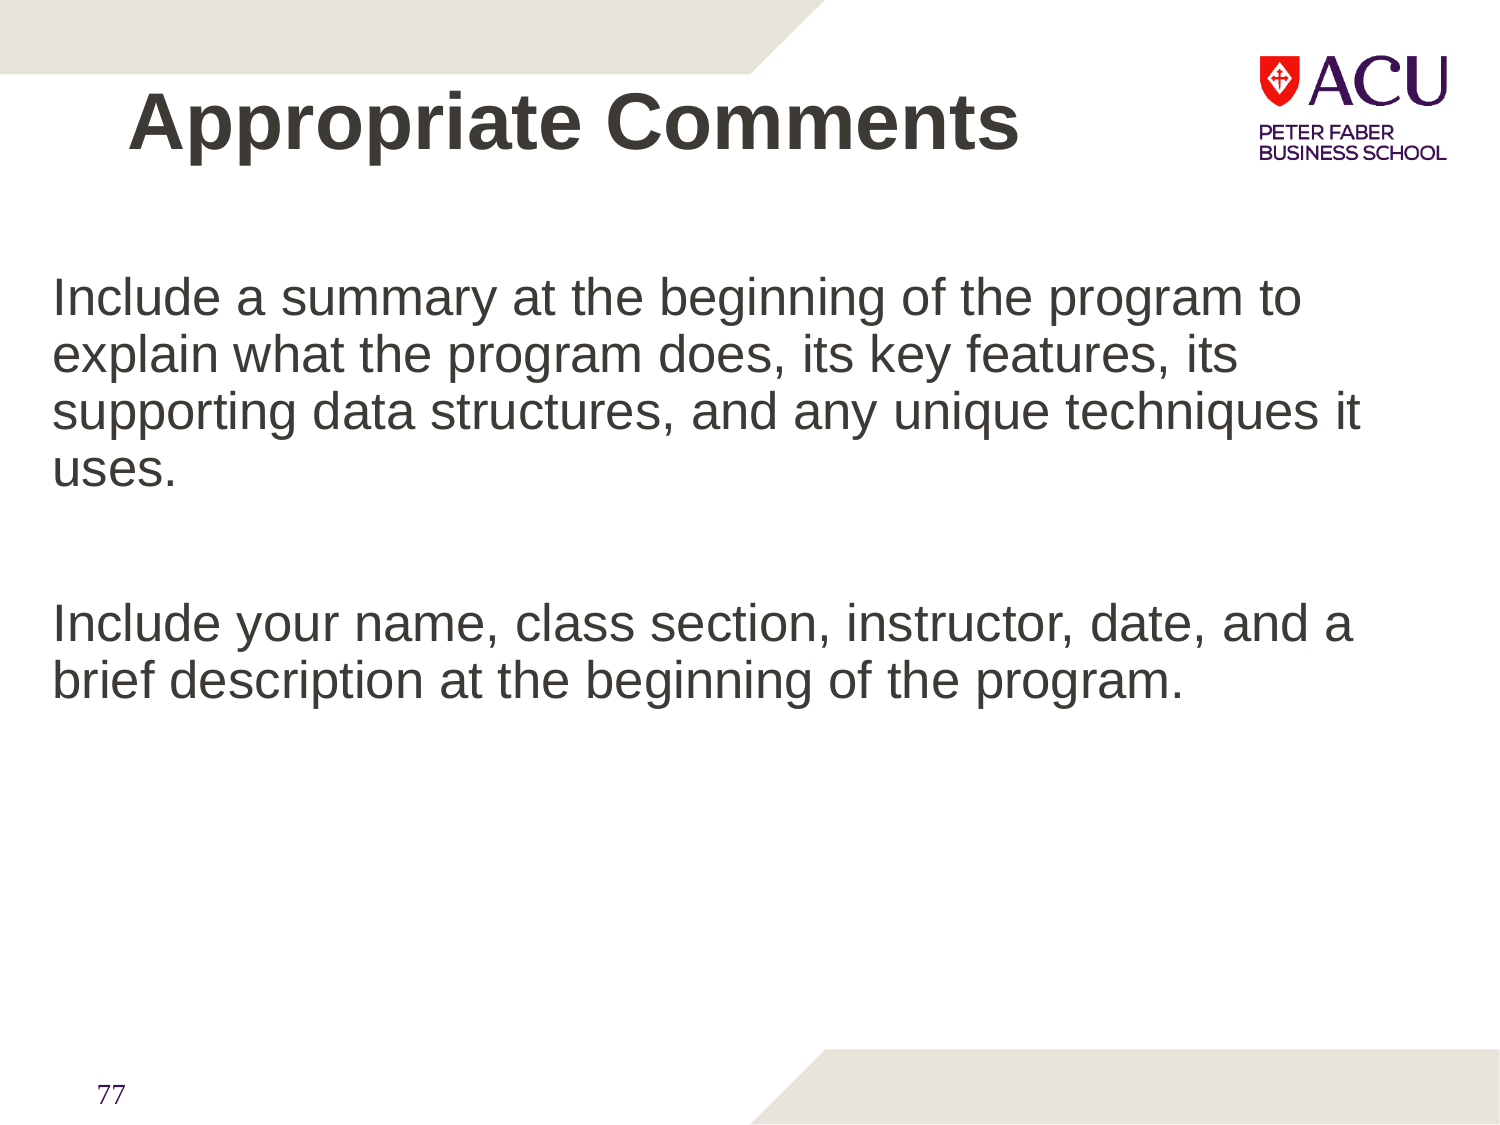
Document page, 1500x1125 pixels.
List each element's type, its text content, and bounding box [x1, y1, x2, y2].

title Appropriate Comments [112, 0, 1388, 235]
list Include a summary at the beginning of the program to explain what the program does, its key features, its supporting data structures, and any unique techniques it uses. Include your name, class section, instructor, date, and a brief description at the beginning of the program. [37, 262, 1438, 900]
slide_number 77 [81, 1068, 156, 1109]
picture [1388, 41, 1466, 175]
